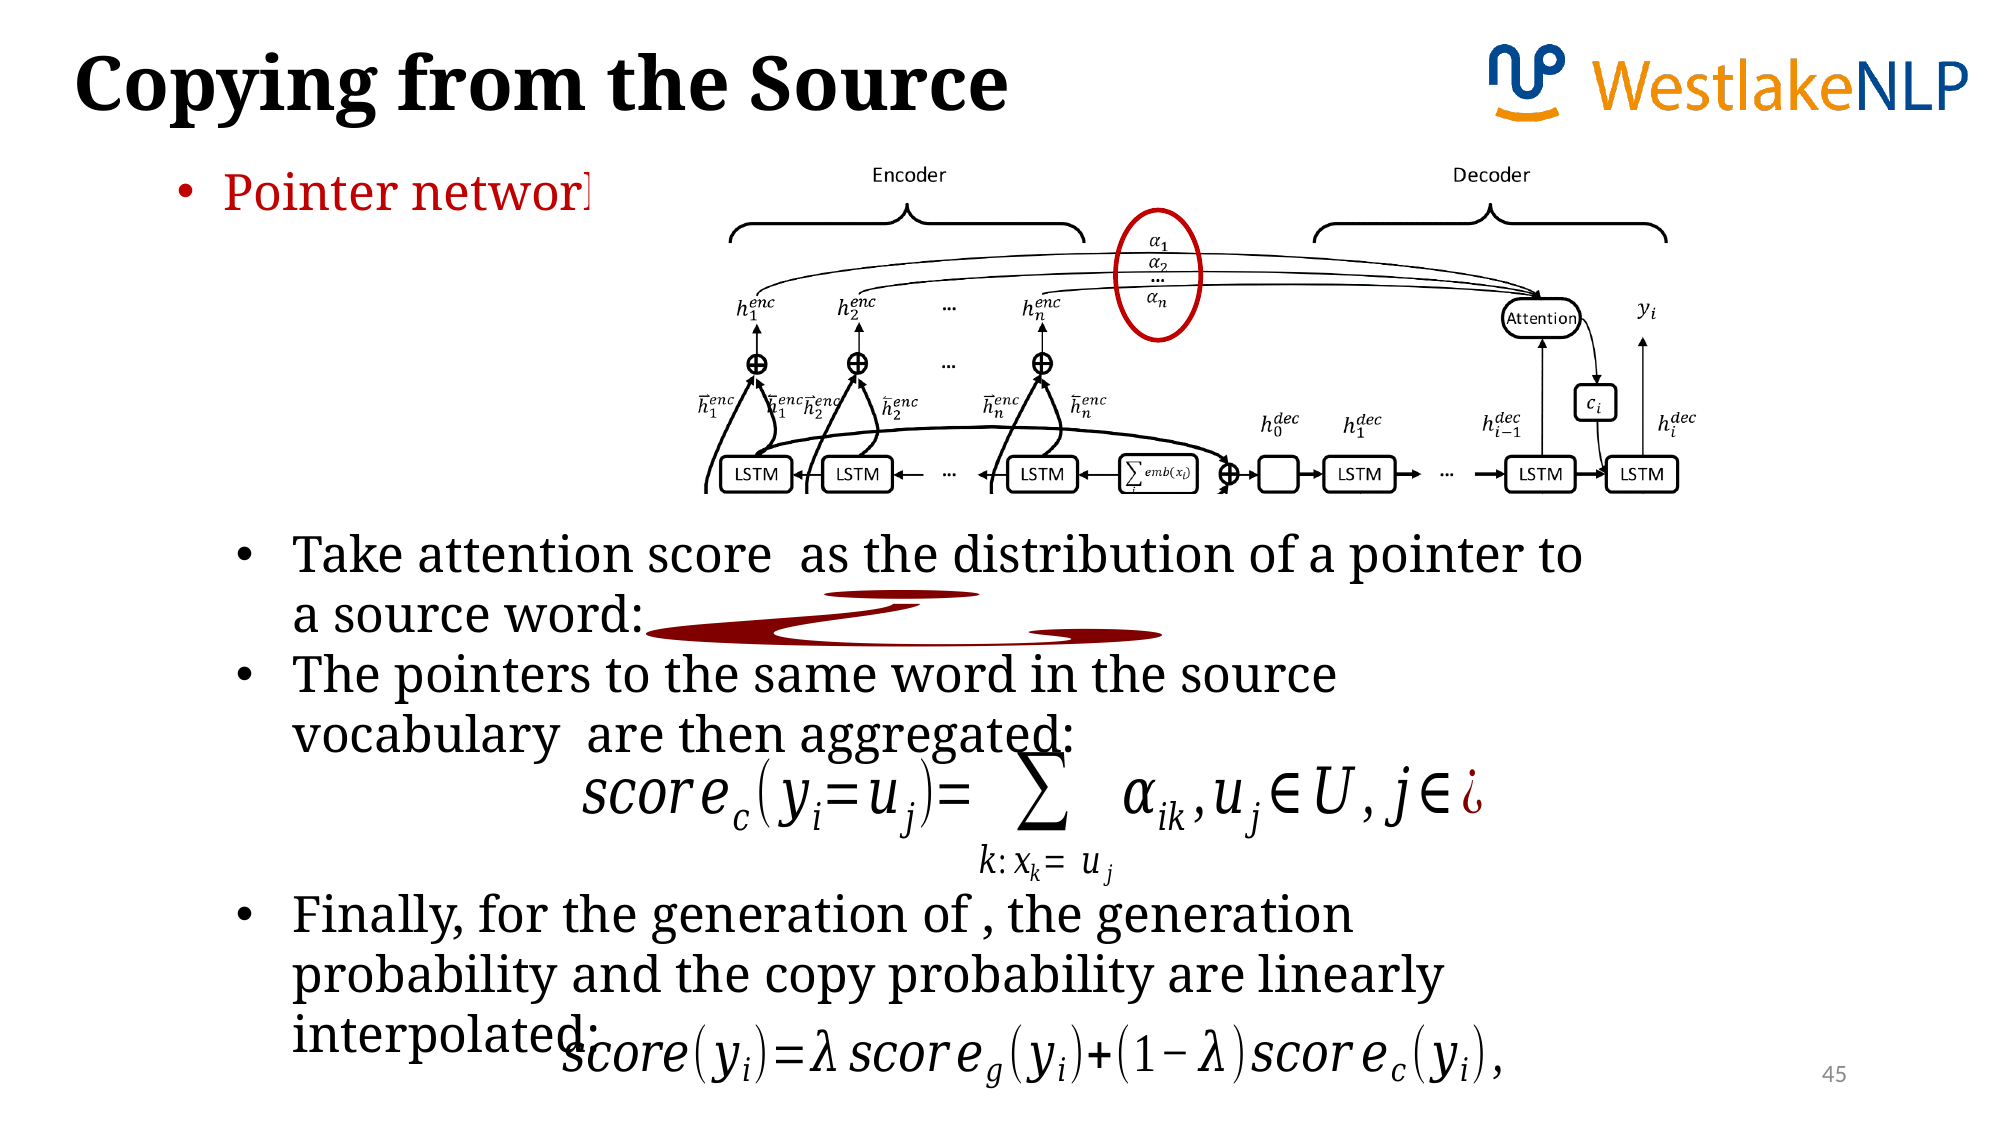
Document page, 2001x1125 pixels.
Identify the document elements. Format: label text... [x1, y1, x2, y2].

slide_number 45 [1412, 1042, 1863, 1103]
text_box Pointer network [162, 152, 780, 228]
picture [1459, 0, 2000, 170]
text_box Copying from the Source [58, 28, 1379, 133]
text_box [589, 159, 1698, 494]
